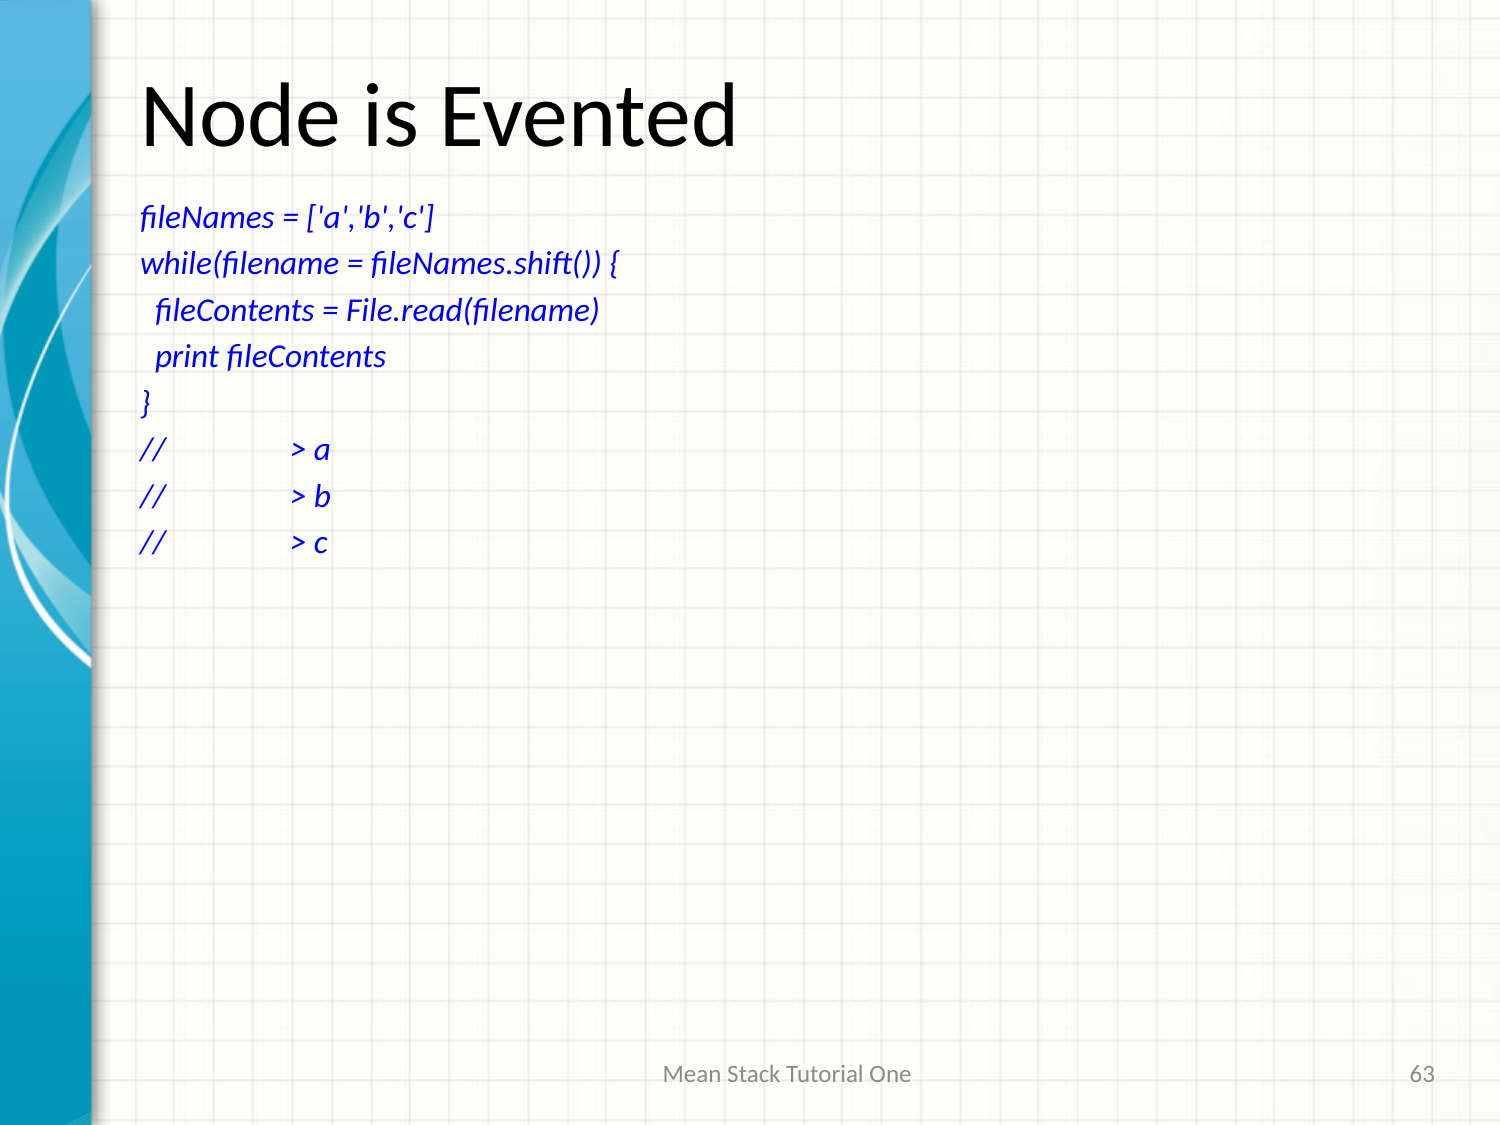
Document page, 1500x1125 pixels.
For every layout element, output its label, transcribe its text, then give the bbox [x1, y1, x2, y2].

footer Mean Stack Tutorial One [549, 1042, 1025, 1103]
picture [0, 0, 1500, 1125]
list fileNames = ['a','b','c'] while(filename = fileNames.shift()) { fileContents = File.read(filename) print fileContents } // > a // > b // > c [125, 187, 1450, 967]
slide_number 63 [1100, 1042, 1450, 1103]
title Node is Evented [125, 44, 1450, 175]
